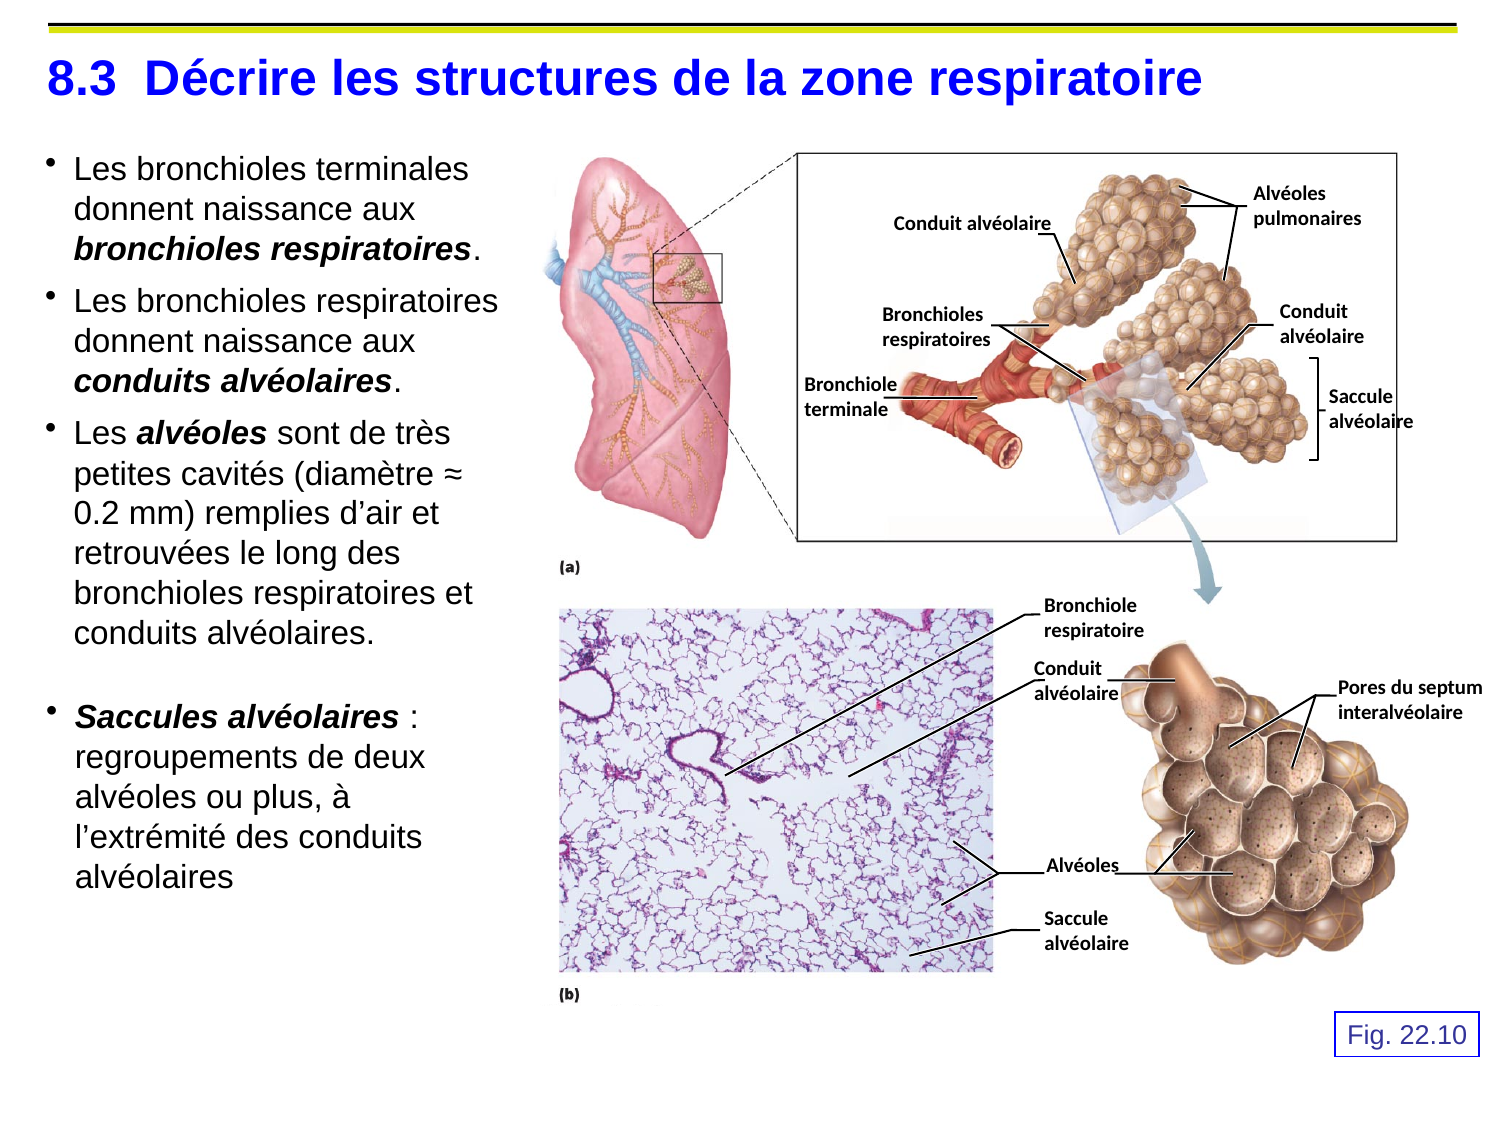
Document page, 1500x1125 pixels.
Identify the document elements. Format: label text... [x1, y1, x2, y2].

text_box Les bronchioles terminales donnent naissance aux bronchioles respiratoires. Les bronchioles respiratoires donnent naissance aux conduits alvéolaires. Les alvéoles sont de très petites cavités (diamètre ≈ 0.2 mm) remplies d’air et retrouvées le long des bronchioles respiratoires et conduits alvéolaires. [39, 135, 509, 663]
text_box Fig. 22.10 [1335, 1015, 1480, 1057]
text_box 8.3 Décrire les structures de la zone respiratoire [32, 38, 1271, 114]
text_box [534, 143, 1500, 1006]
text_box Saccules alvéolaires : regroupements de deux alvéoles ou plus, à l’extrémité des conduits alvéolaires [31, 687, 485, 903]
